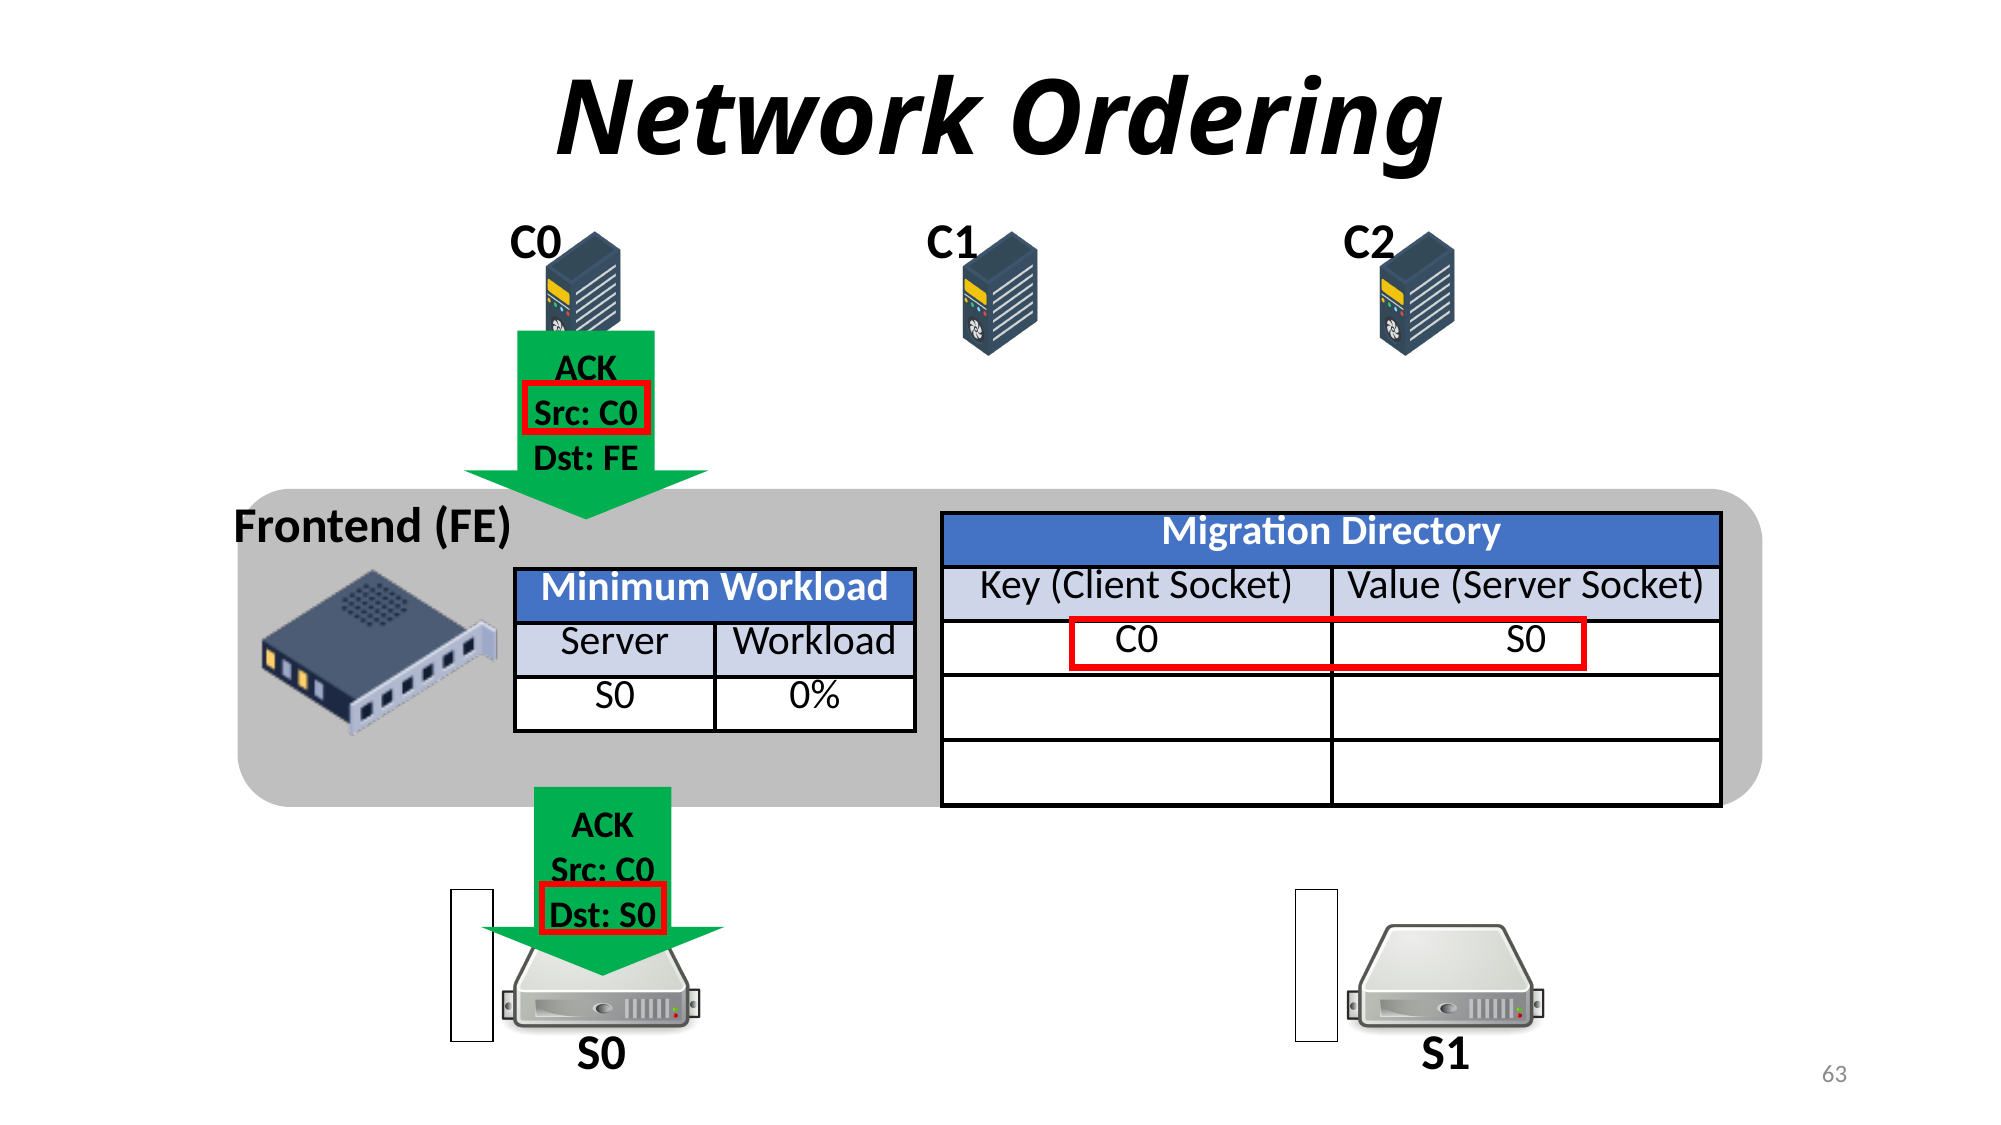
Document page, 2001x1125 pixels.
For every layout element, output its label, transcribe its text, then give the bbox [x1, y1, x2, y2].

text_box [217, 484, 1763, 807]
text_box Network Ordering [0, 11, 2000, 230]
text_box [454, 200, 1471, 361]
slide_number 63 [1412, 1042, 1863, 1103]
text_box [387, 330, 785, 520]
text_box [451, 889, 1549, 1096]
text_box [404, 786, 801, 976]
